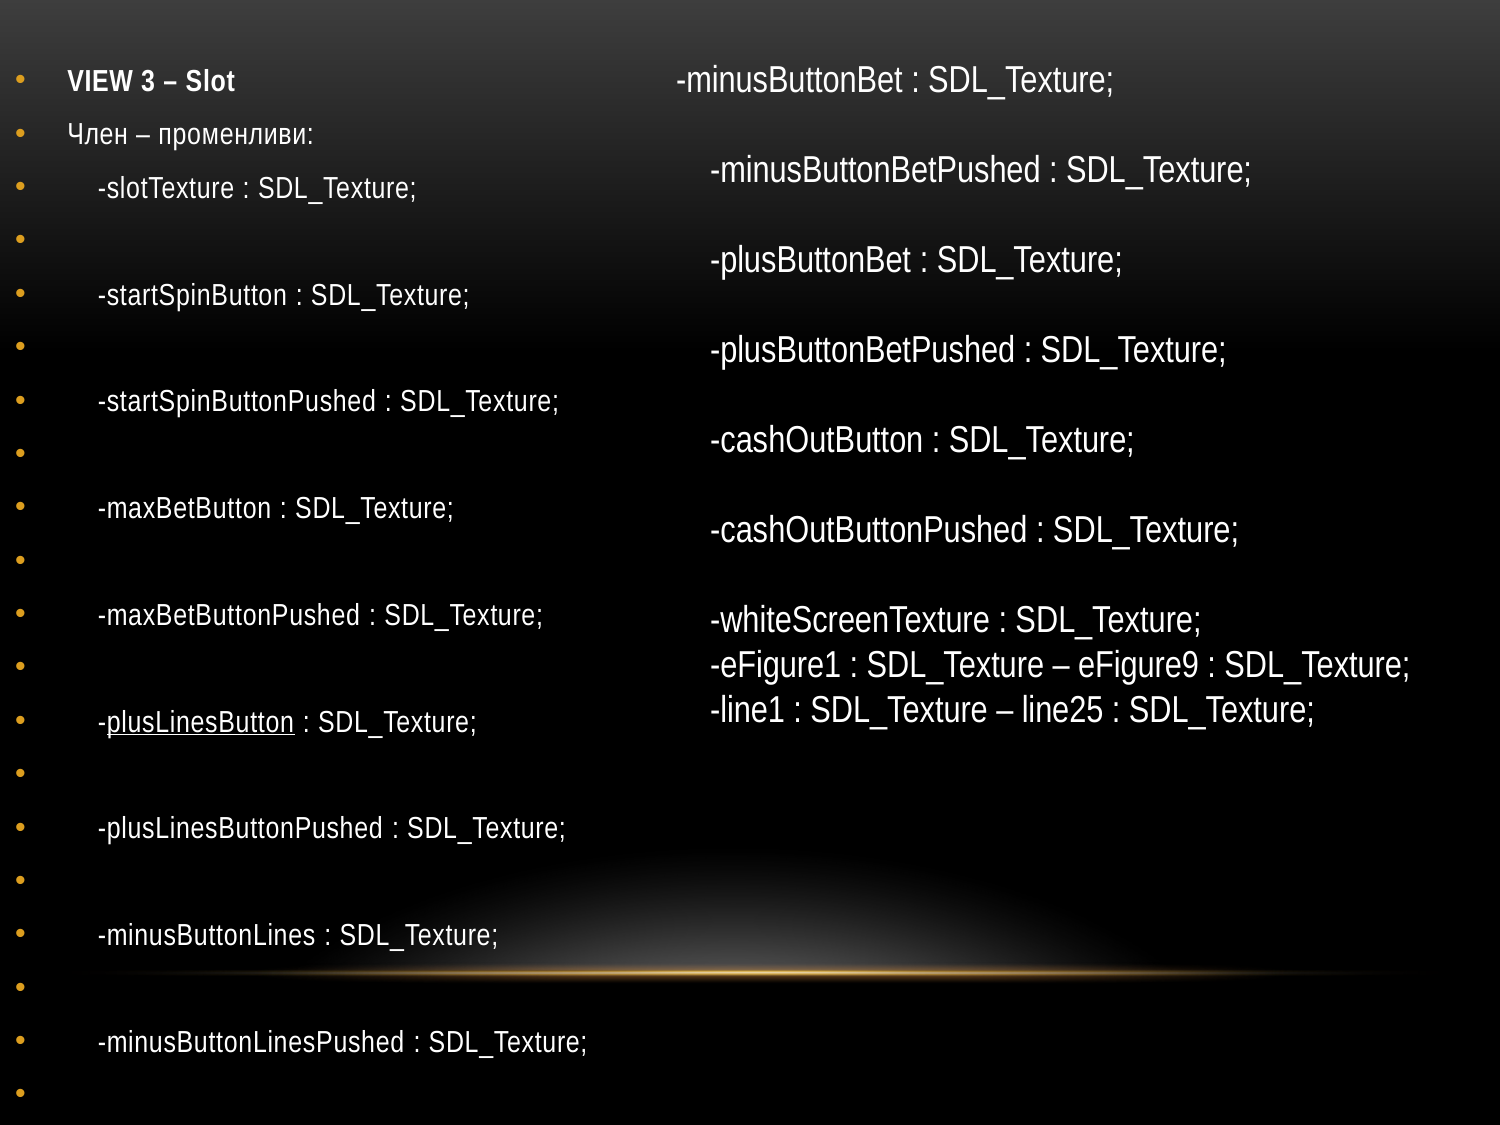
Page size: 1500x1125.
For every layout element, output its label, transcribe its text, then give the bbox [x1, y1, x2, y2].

text_box -minusButtonBet : SDL_Texture; -minusButtonBetPushed : SDL_Texture; -plusButtonBet : SDL_Texture; -plusButtonBetPushed : SDL_Texture; -cashOutButton : SDL_Texture; -cashOutButtonPushed : SDL_Texture; -whiteScreenTexture : SDL_Texture; -eFigure1 : SDL_Texture – eFigure9 : SDL_Texture; -line1 : SDL_Texture – line25 : SDL_Texture; [661, 3, 1426, 738]
list VIEW 3 – Slot Член – променливи: -slotTexture : SDL_Texture; -startSpinButton : SDL_Texture; -startSpinButtonPushed : SDL_Texture; -maxBetButton : SDL_Texture; -maxBetButtonPushed : SDL_Texture; -plusLinesButton : SDL_Texture; -plusLinesButtonPushed : SDL_Texture; -minusButtonLines : SDL_Texture; -minusButtonLinesPushed : SDL_Texture; [0, 0, 1500, 1125]
